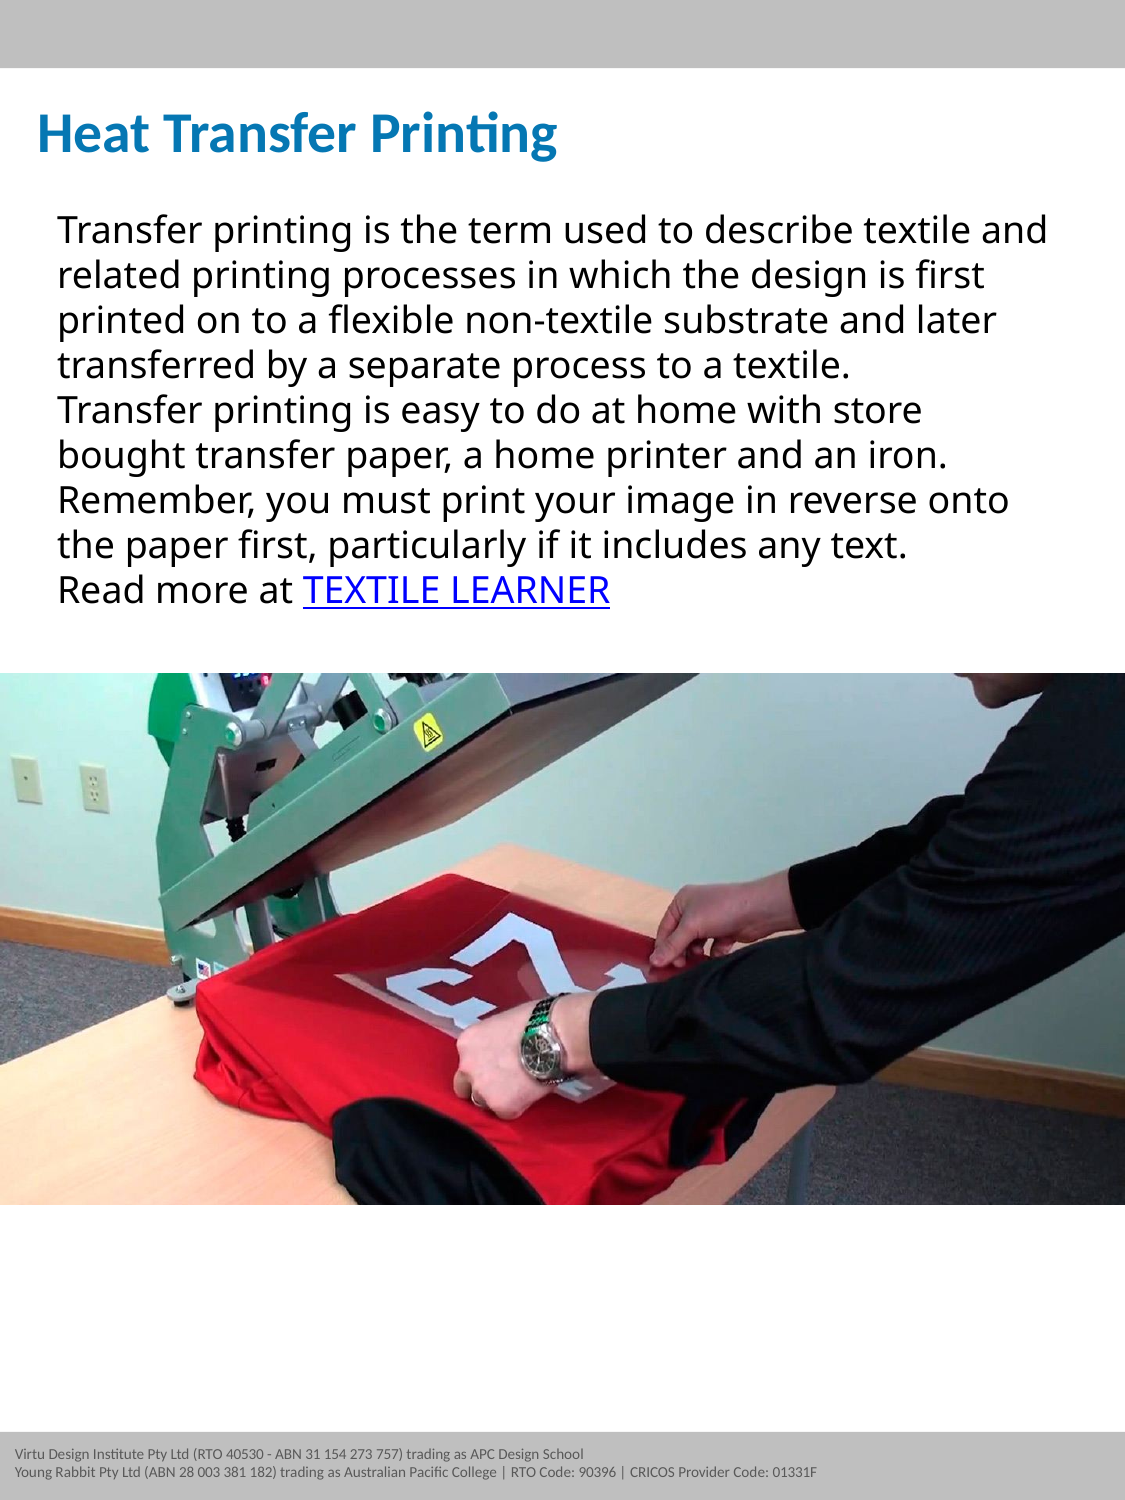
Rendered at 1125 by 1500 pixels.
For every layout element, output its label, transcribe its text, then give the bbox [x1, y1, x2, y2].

text_box Heat Transfer Printing [22, 87, 1052, 171]
text_box Transfer printing is the term used to describe textile and related printing processes in which the design is first printed on to a flexible non-textile substrate and later transferred by a separate process to a textile. Transfer printing is easy to do at home with store bought transfer paper, a home printer and an iron. Remember, you must print your image in reverse onto the paper first, particularly if it includes any text. Read more at TEXTILE LEARNER [42, 198, 1072, 670]
text_box [0, 1430, 1125, 1500]
text_box Virtu Design Institute Pty Ltd (RTO 40530 - ABN 31 154 273 757) trading as APC Design School Young Rabbit Pty Ltd (ABN 28 003 381 182) trading as Australian Pacific College | RTO Code: 90396 | CRICOS Provider Code: 01331F [0, 1437, 1030, 1489]
text_box [0, 0, 1125, 70]
picture [0, 673, 1125, 1206]
